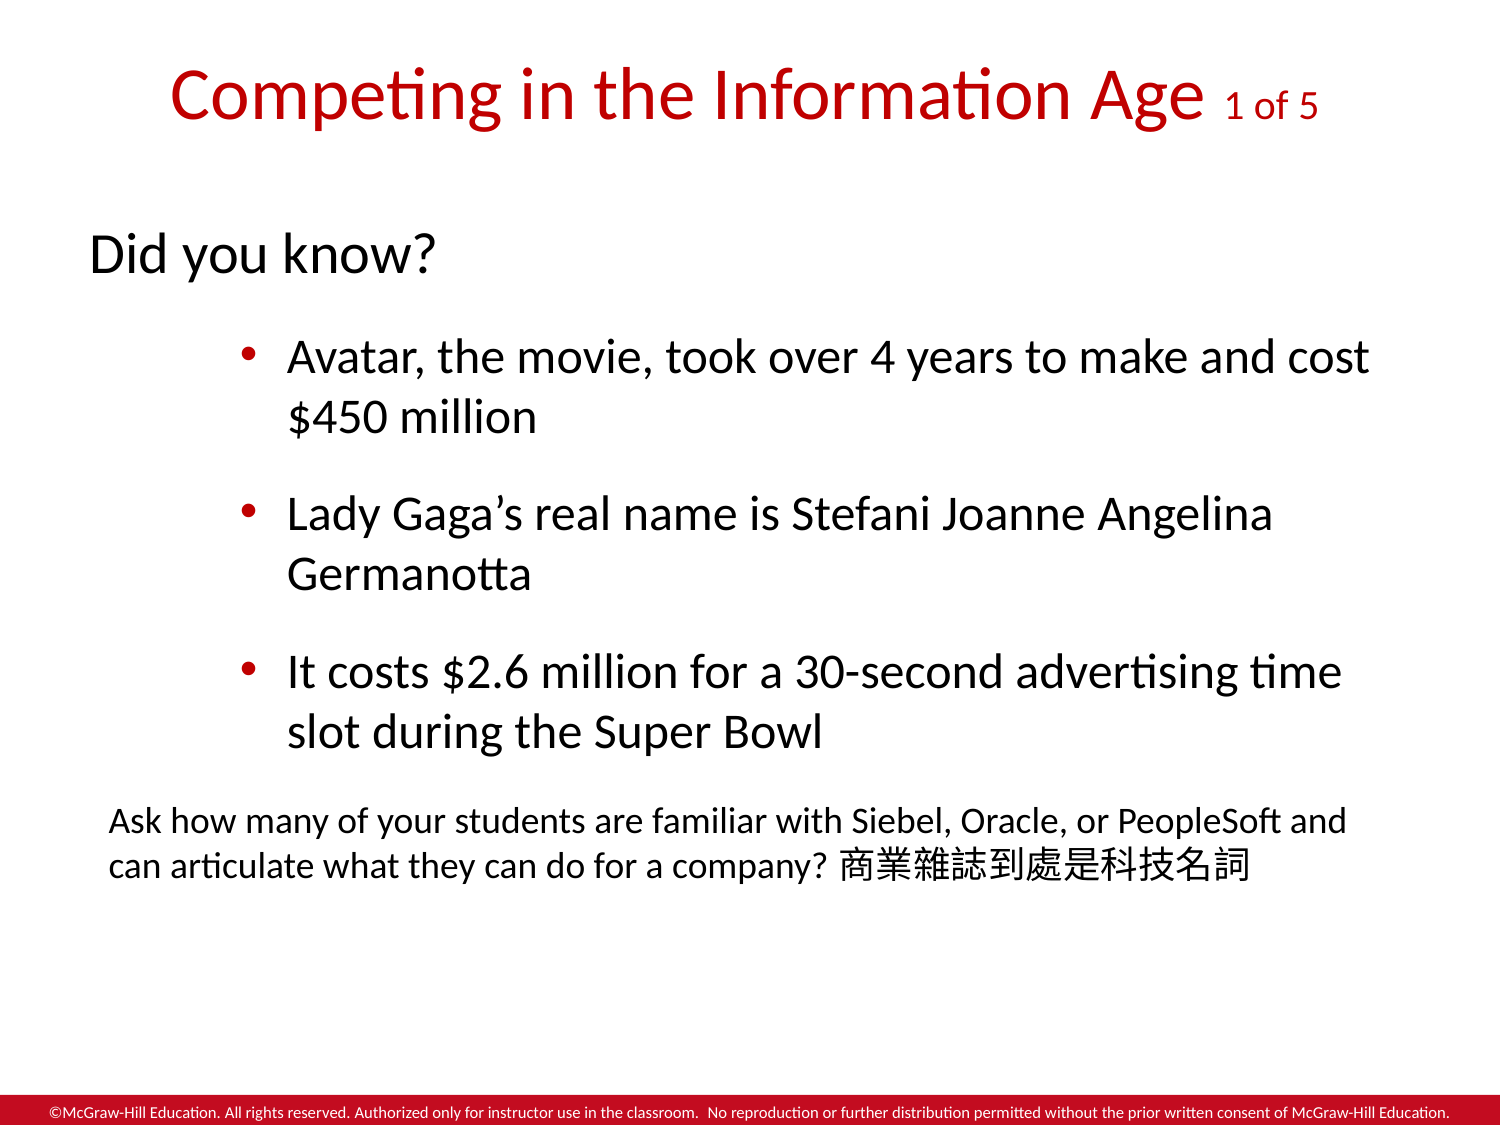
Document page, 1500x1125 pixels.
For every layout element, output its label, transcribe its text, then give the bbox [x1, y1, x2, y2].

list Did you know? Avatar, the movie, took over 4 years to make and cost $450 million Lady Gaga’s real name is Stefani Joanne Angelina Germanotta It costs $2.6 million for a 30-second advertising time slot during the Super Bowl Ask how many of your students are familiar with Siebel, Oracle, or PeopleSoft and can articulate what they can do for a company?商業雜誌到處是科技名詞 [75, 208, 1425, 980]
title Competing in the Information Age 1 of 5 [0, 37, 1500, 138]
